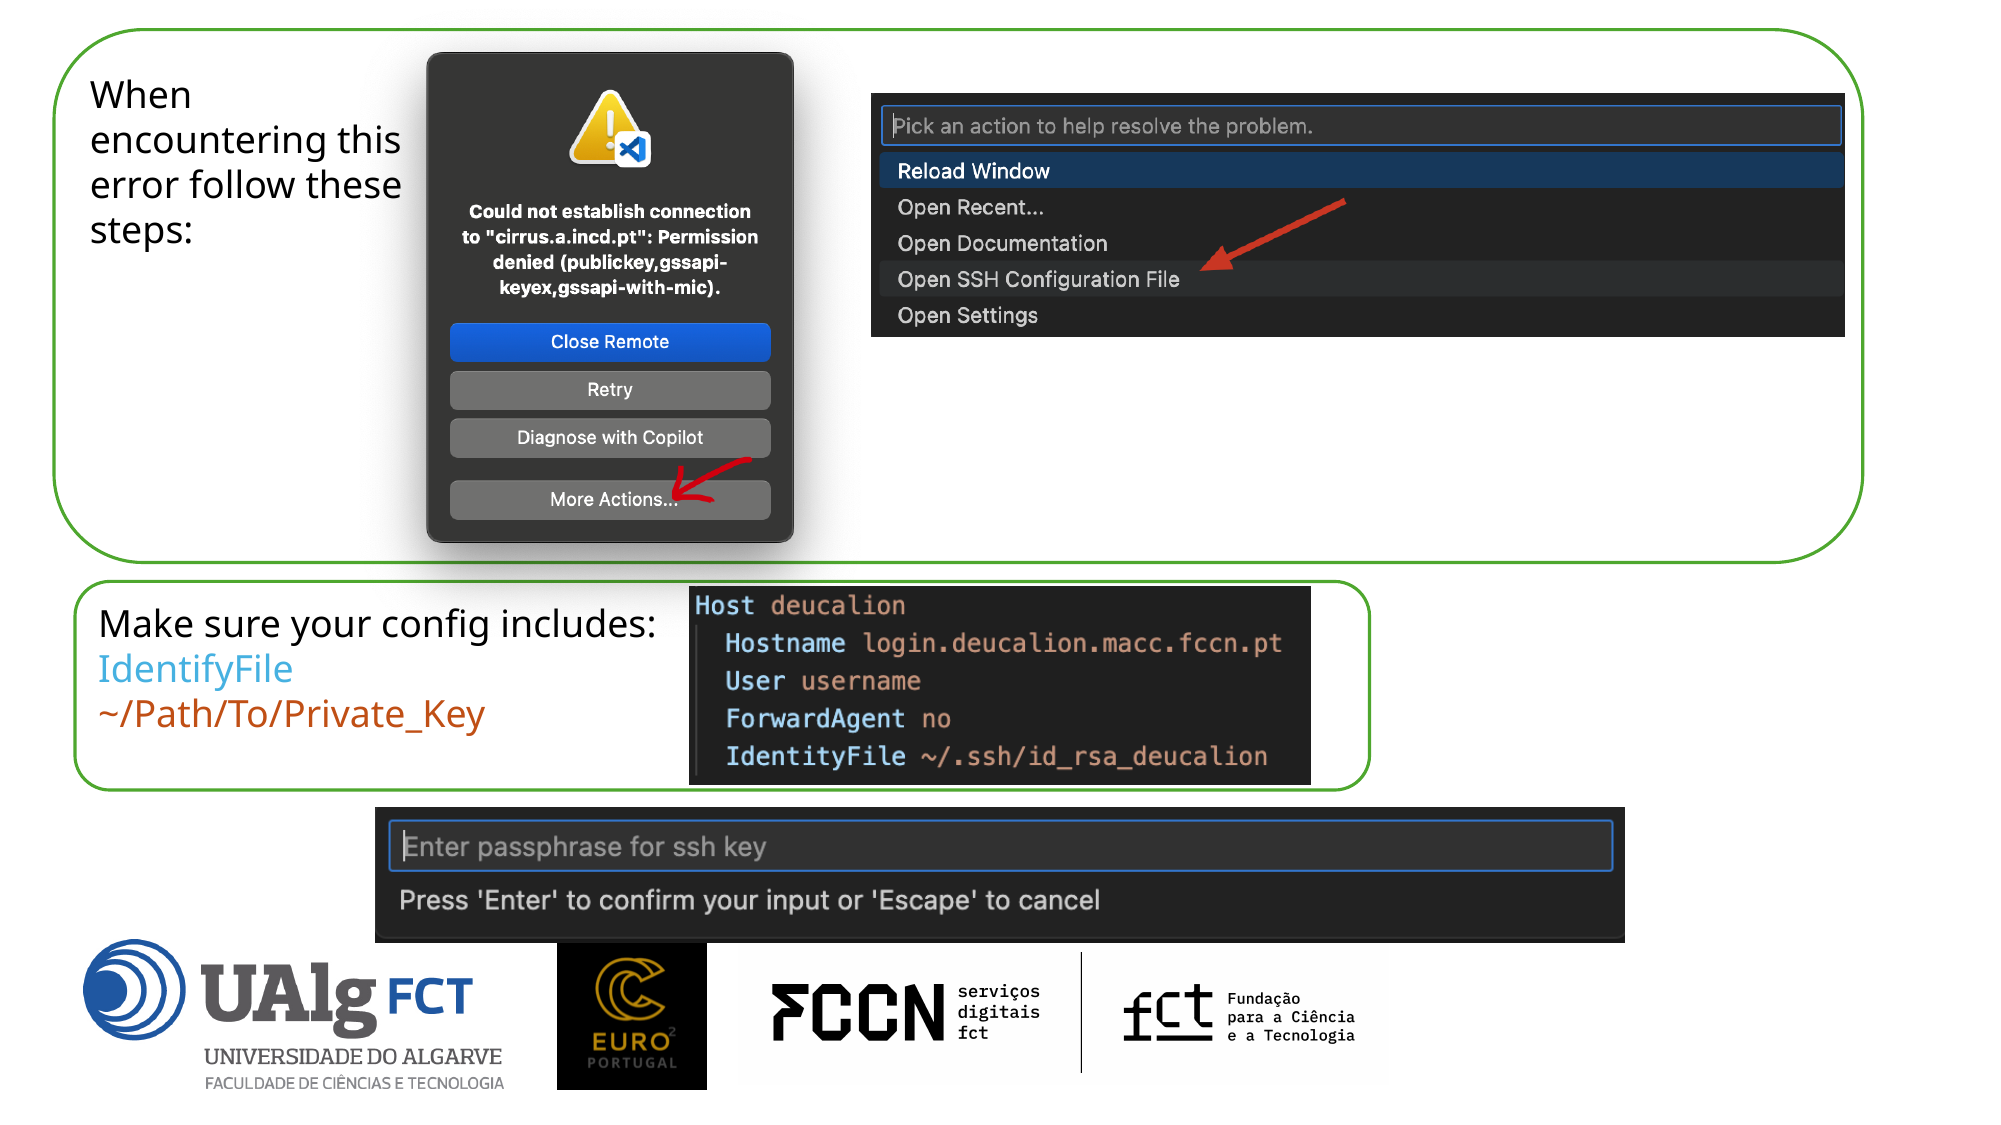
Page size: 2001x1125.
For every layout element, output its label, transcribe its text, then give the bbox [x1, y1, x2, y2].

text_box When encountering this error follow these steps: [74, 63, 348, 258]
text_box [872, 28, 1865, 565]
text_box [52, 28, 348, 565]
text_box [73, 579, 1372, 792]
picture [83, 807, 1626, 1090]
text_box Make sure your config includes: IdentifyFile ~/Path/To/Private_Key [83, 592, 689, 743]
picture [348, 0, 1845, 785]
